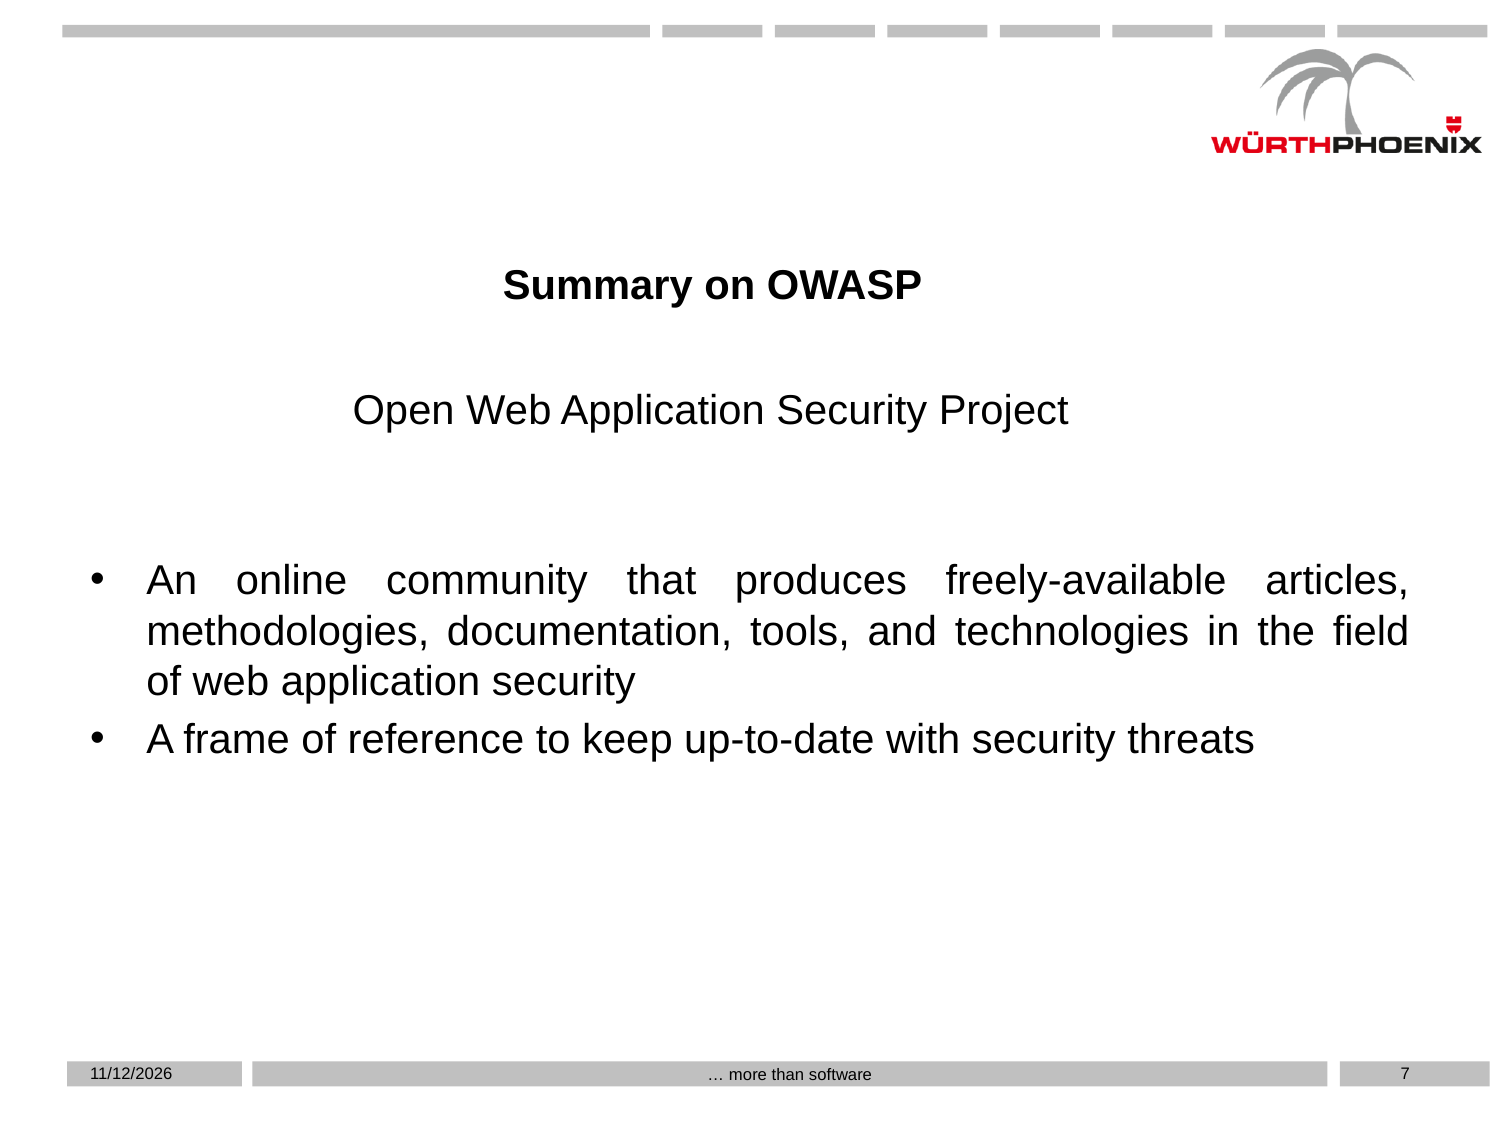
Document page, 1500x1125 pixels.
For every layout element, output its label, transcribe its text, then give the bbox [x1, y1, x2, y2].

list An online community that produces freely-available articles, methodologies, documentation, tools, and technologies in the field of web application security A frame of reference to keep up-to-date with security threats [75, 487, 1426, 826]
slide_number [75, 1042, 425, 1103]
picture [1211, 49, 1482, 153]
subtitle Summary on OWASP [487, 249, 938, 325]
text_box Open Web Application Security Project [337, 375, 1088, 475]
slide_number 7 [1074, 1042, 1425, 1103]
